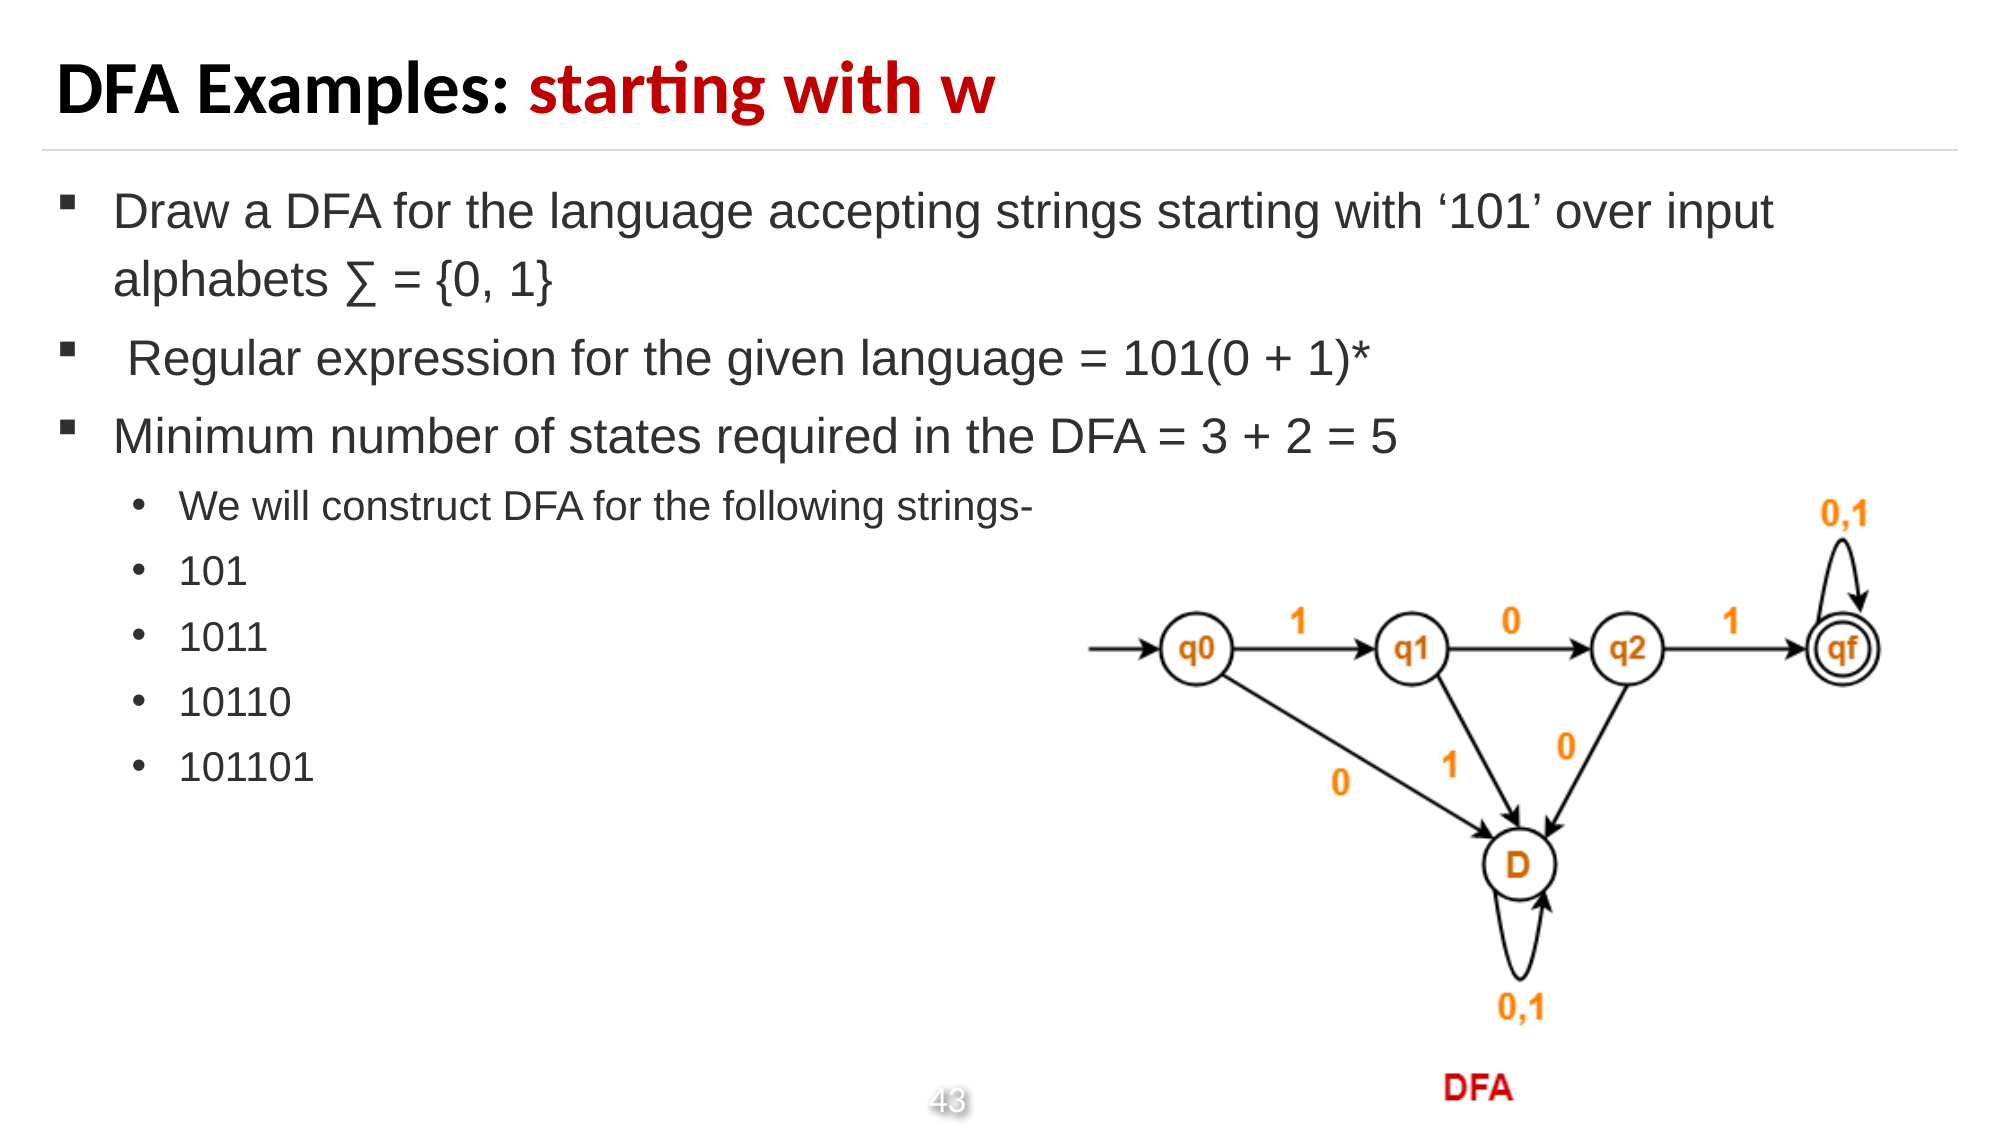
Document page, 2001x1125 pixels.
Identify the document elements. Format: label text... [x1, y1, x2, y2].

list Draw a DFA for the language accepting strings starting with ‘101’ over input alphabets ∑ = {0, 1} Regular expression for the given language = 101(0 + 1)* Minimum number of states required in the DFA = 3 + 2 = 5 We will construct DFA for the following strings- 101 1011 10110 101101 [41, 162, 1959, 1038]
title DFA Examples: starting with w [41, 17, 1959, 150]
picture [1074, 487, 1889, 1108]
